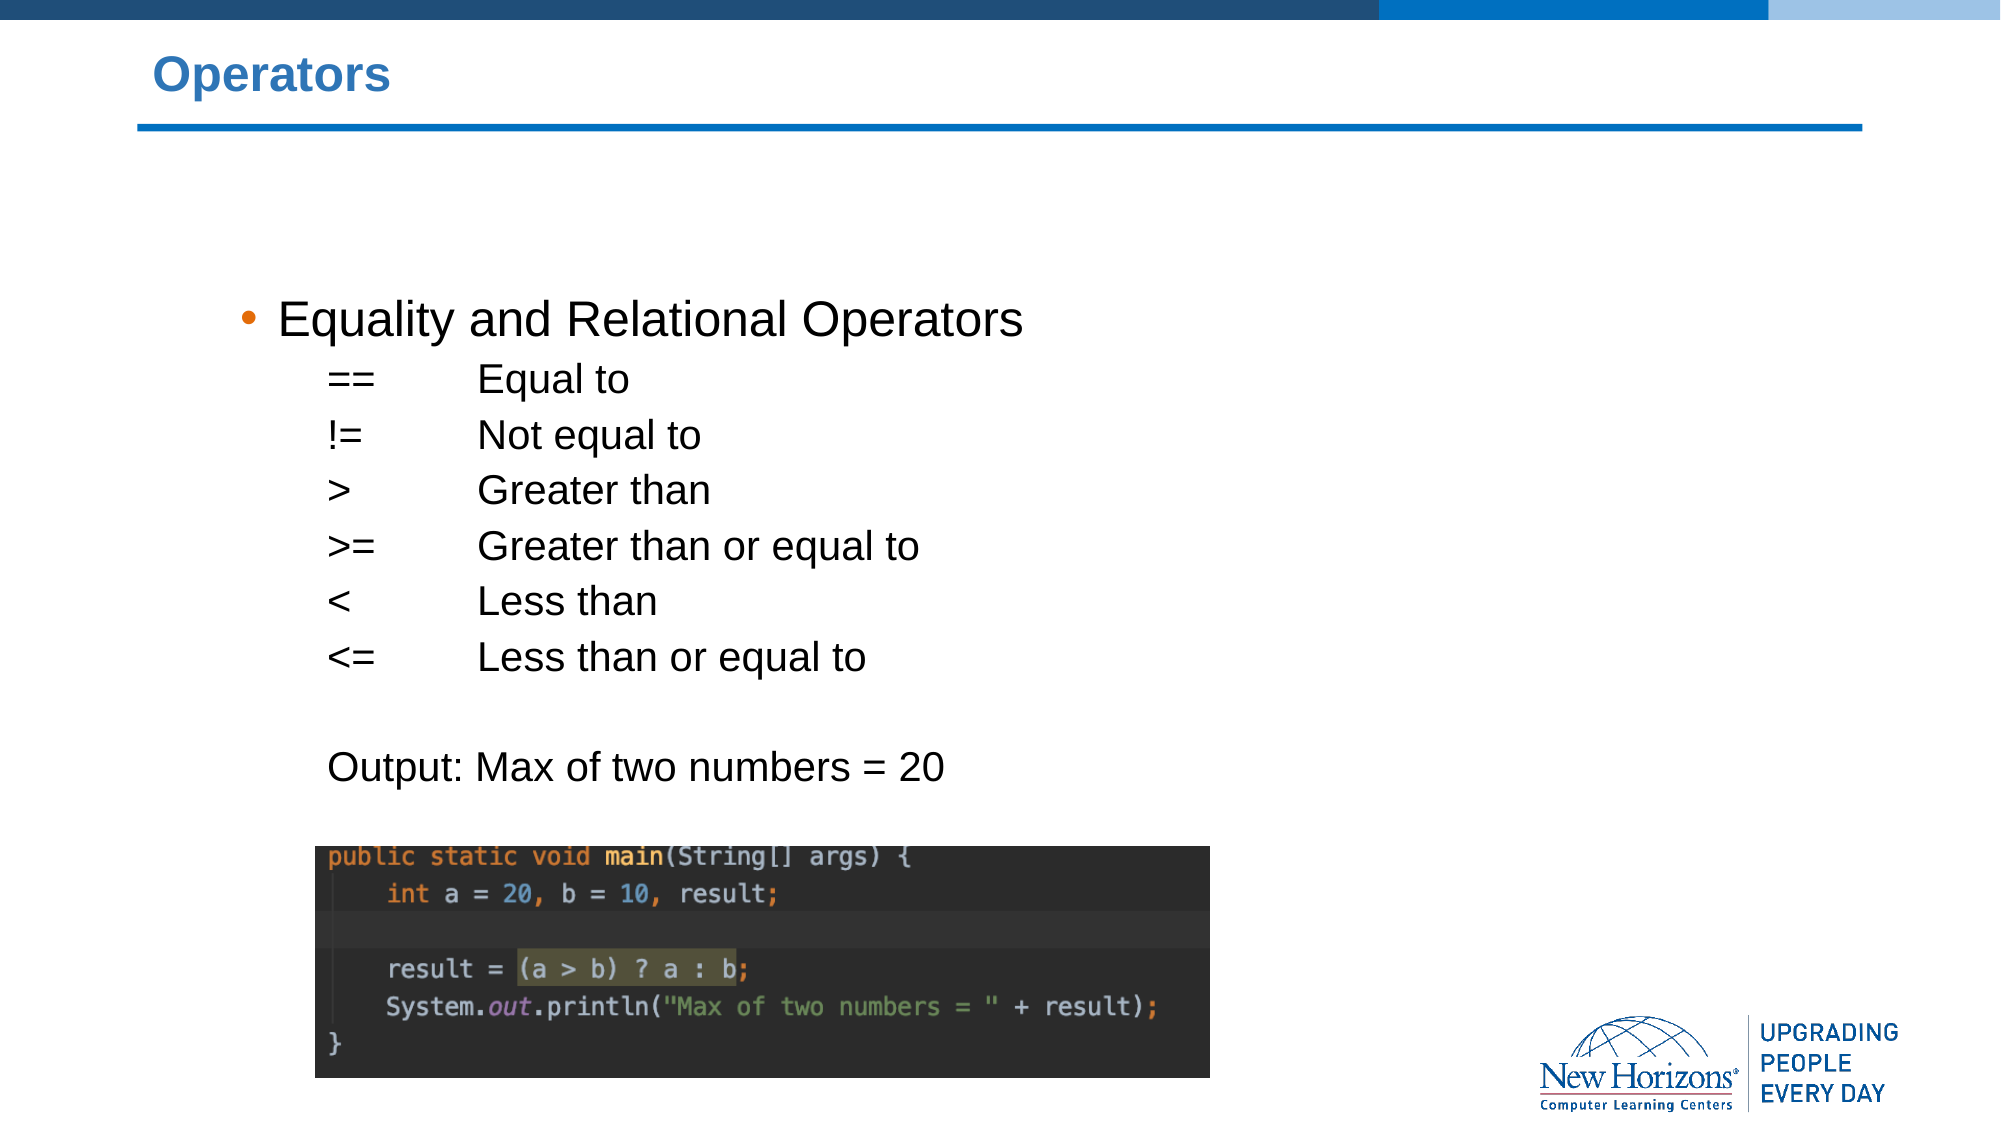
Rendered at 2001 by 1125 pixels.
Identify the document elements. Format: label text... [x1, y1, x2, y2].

list Equality and Relational Operators == Equal to != Not equal to > Greater than >= Greater than or equal to < Less than <= Less than or equal to Output: Max of two numbers = 20 [225, 285, 1800, 874]
title Operators [137, 36, 1863, 115]
picture [315, 846, 1210, 1079]
picture [1537, 1010, 1904, 1114]
